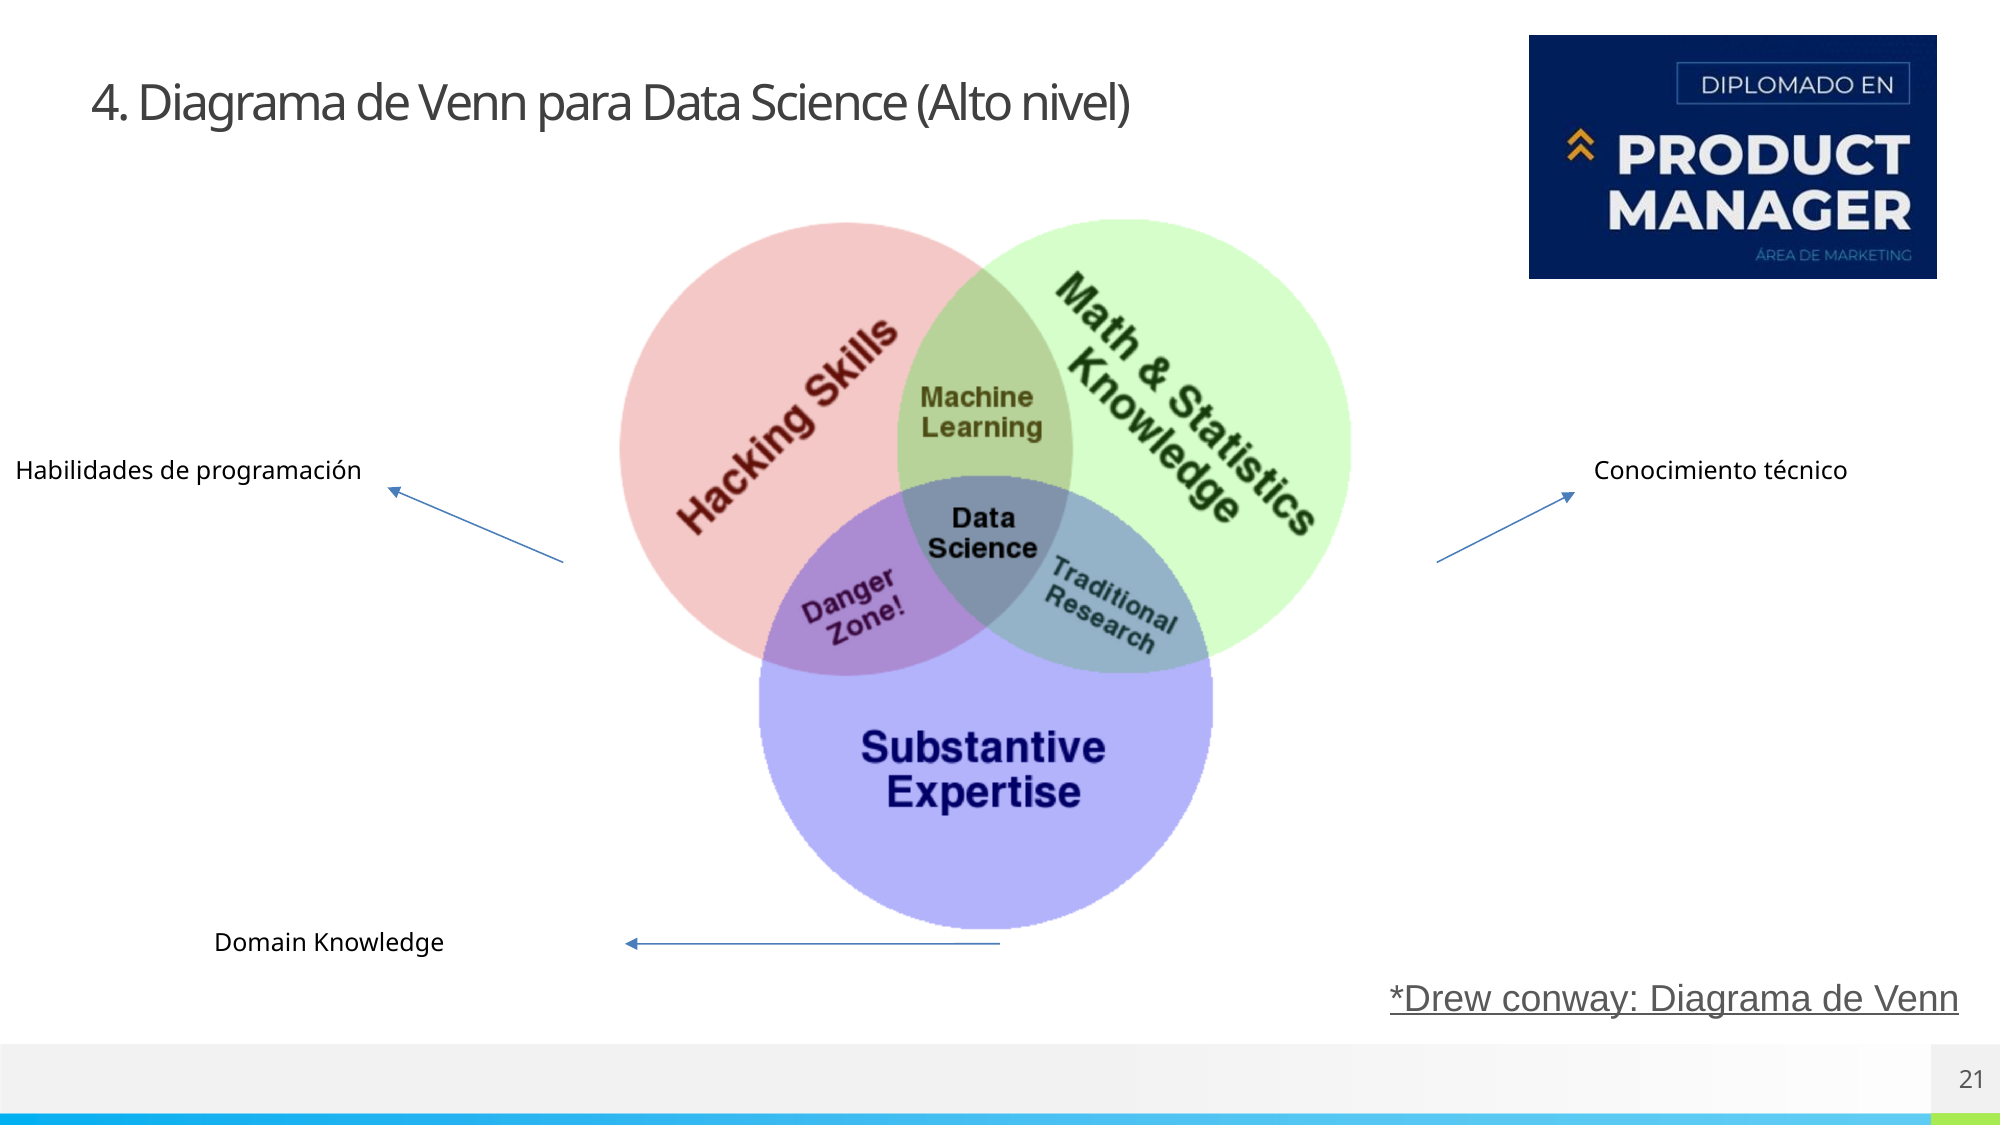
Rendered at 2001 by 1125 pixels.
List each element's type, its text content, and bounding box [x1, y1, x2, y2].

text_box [387, 487, 564, 563]
title 4. Diagrama de Venn para Data Science (Alto nivel) [89, 68, 1425, 259]
text_box *Drew conway: Diagrama de Venn [1374, 966, 2000, 1027]
text_box [1930, 1044, 2000, 1114]
text_box Habilidades de programación [0, 446, 378, 492]
text_box Conocimiento técnico [1579, 446, 1864, 492]
picture [0, 1044, 1930, 1125]
slide_number 21 [1945, 1061, 1988, 1125]
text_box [1436, 491, 1576, 563]
text_box Domain Knowledge [34, 919, 625, 964]
picture [1529, 34, 1938, 280]
picture [562, 180, 1437, 945]
